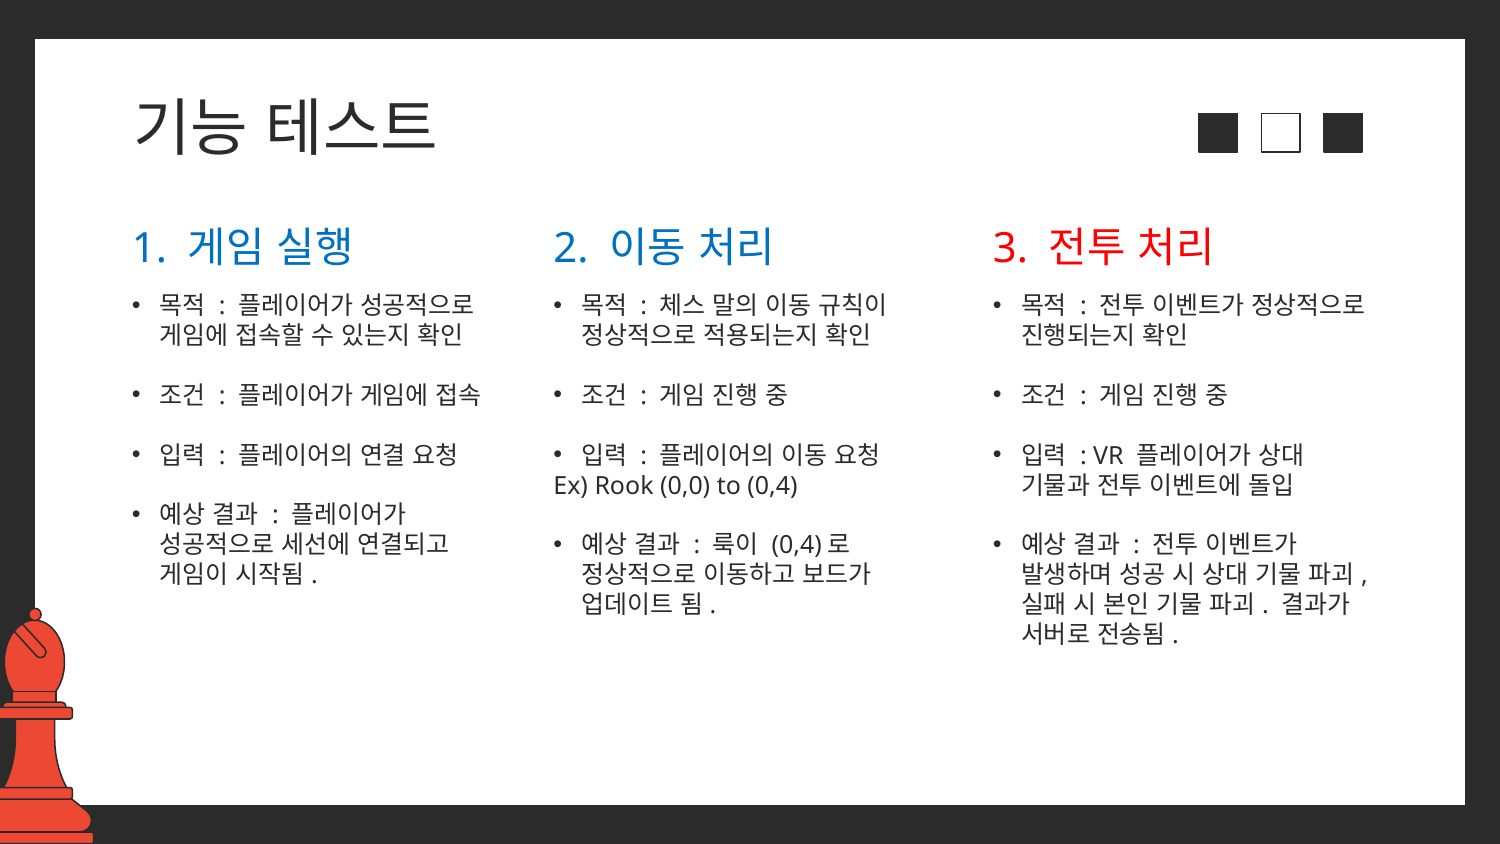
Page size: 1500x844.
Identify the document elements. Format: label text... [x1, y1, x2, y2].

subtitle 3. 전투 처리 [977, 207, 1383, 274]
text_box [1198, 113, 1363, 153]
subtitle 1. 게임 실행 [116, 207, 522, 286]
subtitle 2. 이동 처리 [538, 207, 962, 286]
subtitle 목적 : 플레이어가 성공적으로 게임에 접속할 수 있는지 확인 조건 : 플레이어가 게임에 접속 입력 : 플레이어의 연결 요청 예상 결과 : 플레이어가 성공적으로 세선에 연결되고 게임이 시작됨. [116, 286, 522, 771]
title 기능 테스트 [118, 72, 1382, 167]
subtitle 목적 : 전투 이벤트가 정상적으로 진행되는지 확인 조건 : 게임 진행 중 입력 : VR 플레이어가 상대 기물과 전투 이벤트에 돌입 예상 결과 : 전투 이벤트가 발생하며 성공 시 상대 기물 파괴, 실패 시 본인 기물 파괴. 결과가 서버로 전송됨. [977, 274, 1383, 771]
subtitle 목적 : 체스 말의 이동 규칙이 정상적으로 적용되는지 확인 조건 : 게임 진행 중 입력 : 플레이어의 이동 요청 Ex) Rook (0,0) to (0,4) 예상 결과 : 룩이 (0,4)로 정상적으로 이동하고 보드가 업데이트 됨. [538, 286, 962, 771]
